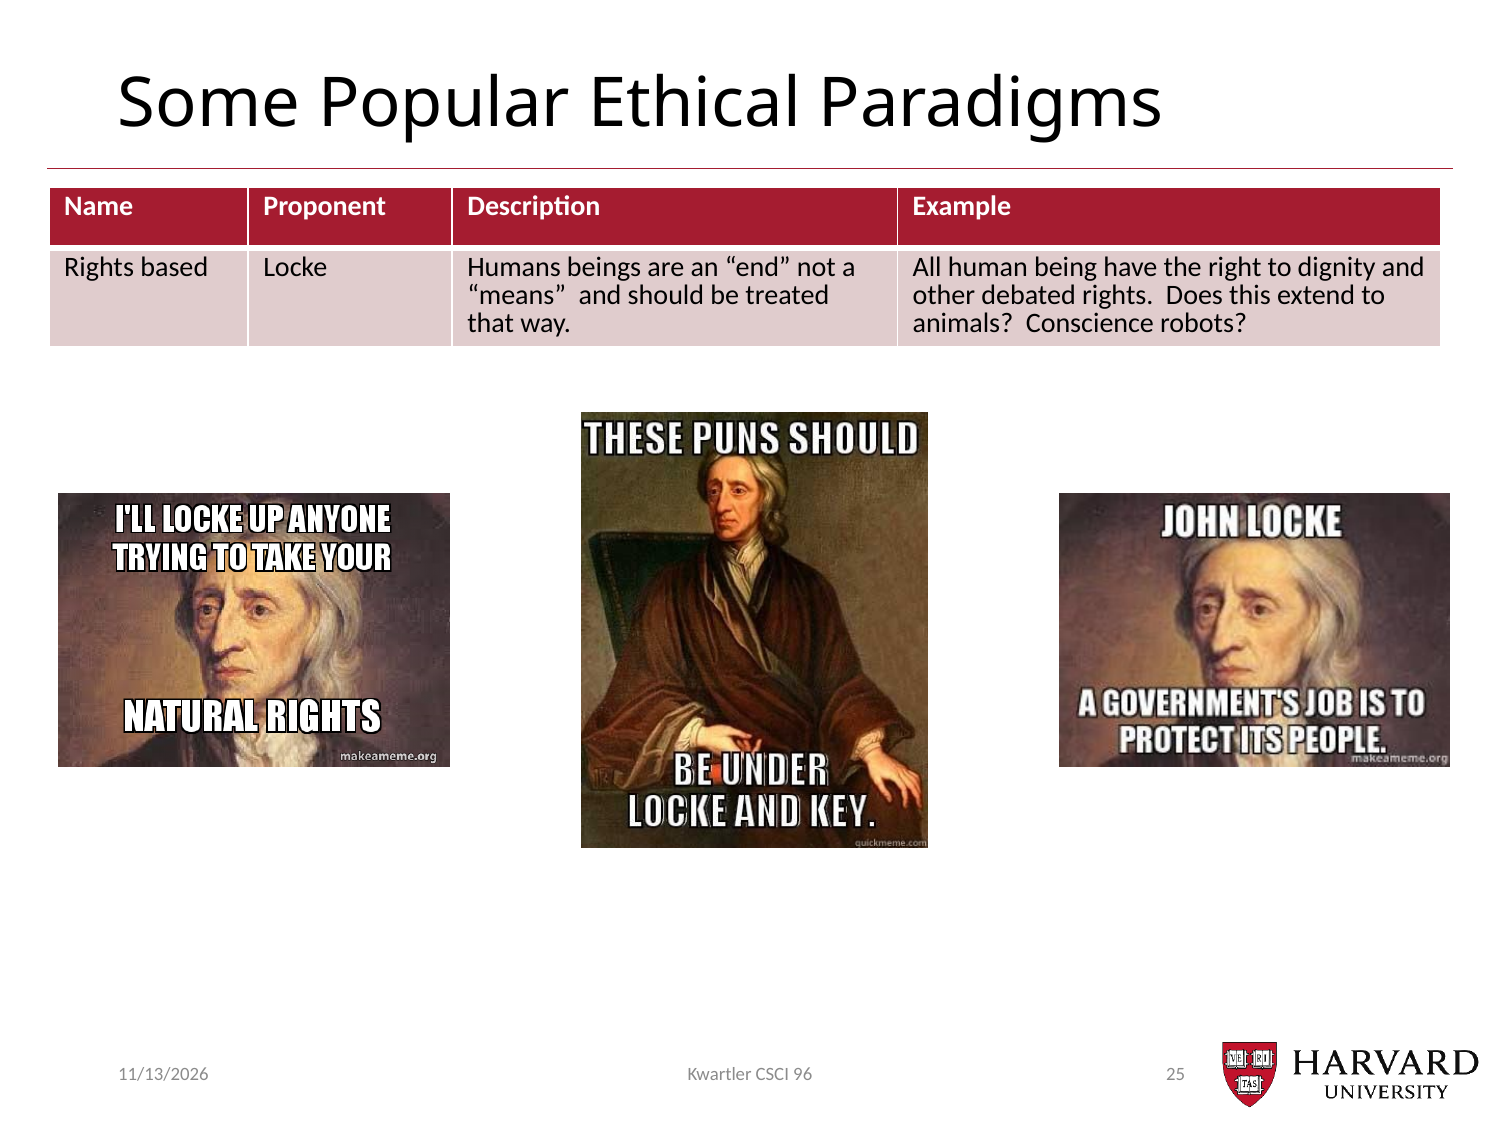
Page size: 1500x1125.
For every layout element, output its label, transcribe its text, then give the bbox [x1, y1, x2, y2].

table_cell Rights based [50, 251, 247, 346]
table_cell Humans beings are an “end” not a “means” and should be treated that way. [453, 251, 897, 346]
table_cell All human being have the right to dignity and other debated rights. Does this extend to animals? Conscience robots? [898, 251, 1440, 346]
picture [581, 412, 928, 848]
table_header Description [453, 188, 897, 245]
picture [1200, 1024, 1500, 1125]
picture [58, 493, 450, 767]
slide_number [103, 1042, 441, 1103]
title Some Popular Ethical Paradigms [103, 59, 1397, 157]
slide_number 25 [1059, 1042, 1200, 1103]
footer Kwartler CSCI 96 [496, 1042, 1004, 1103]
table_cell Locke [249, 251, 451, 346]
picture [1059, 493, 1451, 767]
table_header Example [898, 188, 1440, 245]
table_header Name [50, 188, 247, 245]
table_header Proponent [249, 188, 451, 245]
